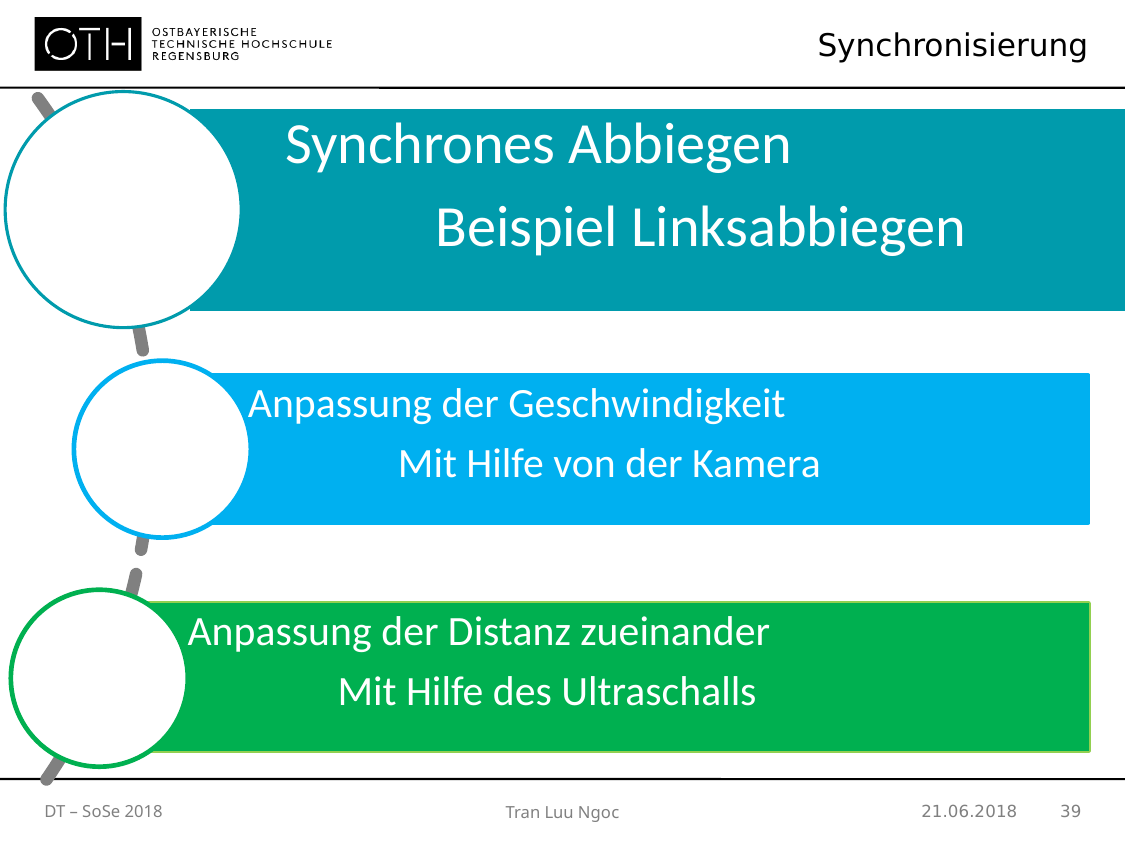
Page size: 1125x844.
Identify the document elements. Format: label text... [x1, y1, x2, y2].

text_box Anpassung der Distanz zueinander Mit Hilfe des Ultraschalls [148, 603, 1089, 751]
text_box Synchronisierung [332, 17, 1089, 71]
text_box Synchrones Abbiegen Beispiel Linksabbiegen [187, 106, 1125, 314]
text_box [5, 91, 242, 328]
text_box Anpassung der Geschwindigkeit Mit Hilfe von der Kamera [213, 375, 1089, 523]
text_box [73, 360, 251, 538]
text_box Tran Luu Ngoc [481, 794, 644, 829]
picture [34, 17, 332, 71]
text_box [0, 98, 145, 781]
text_box [10, 589, 188, 767]
